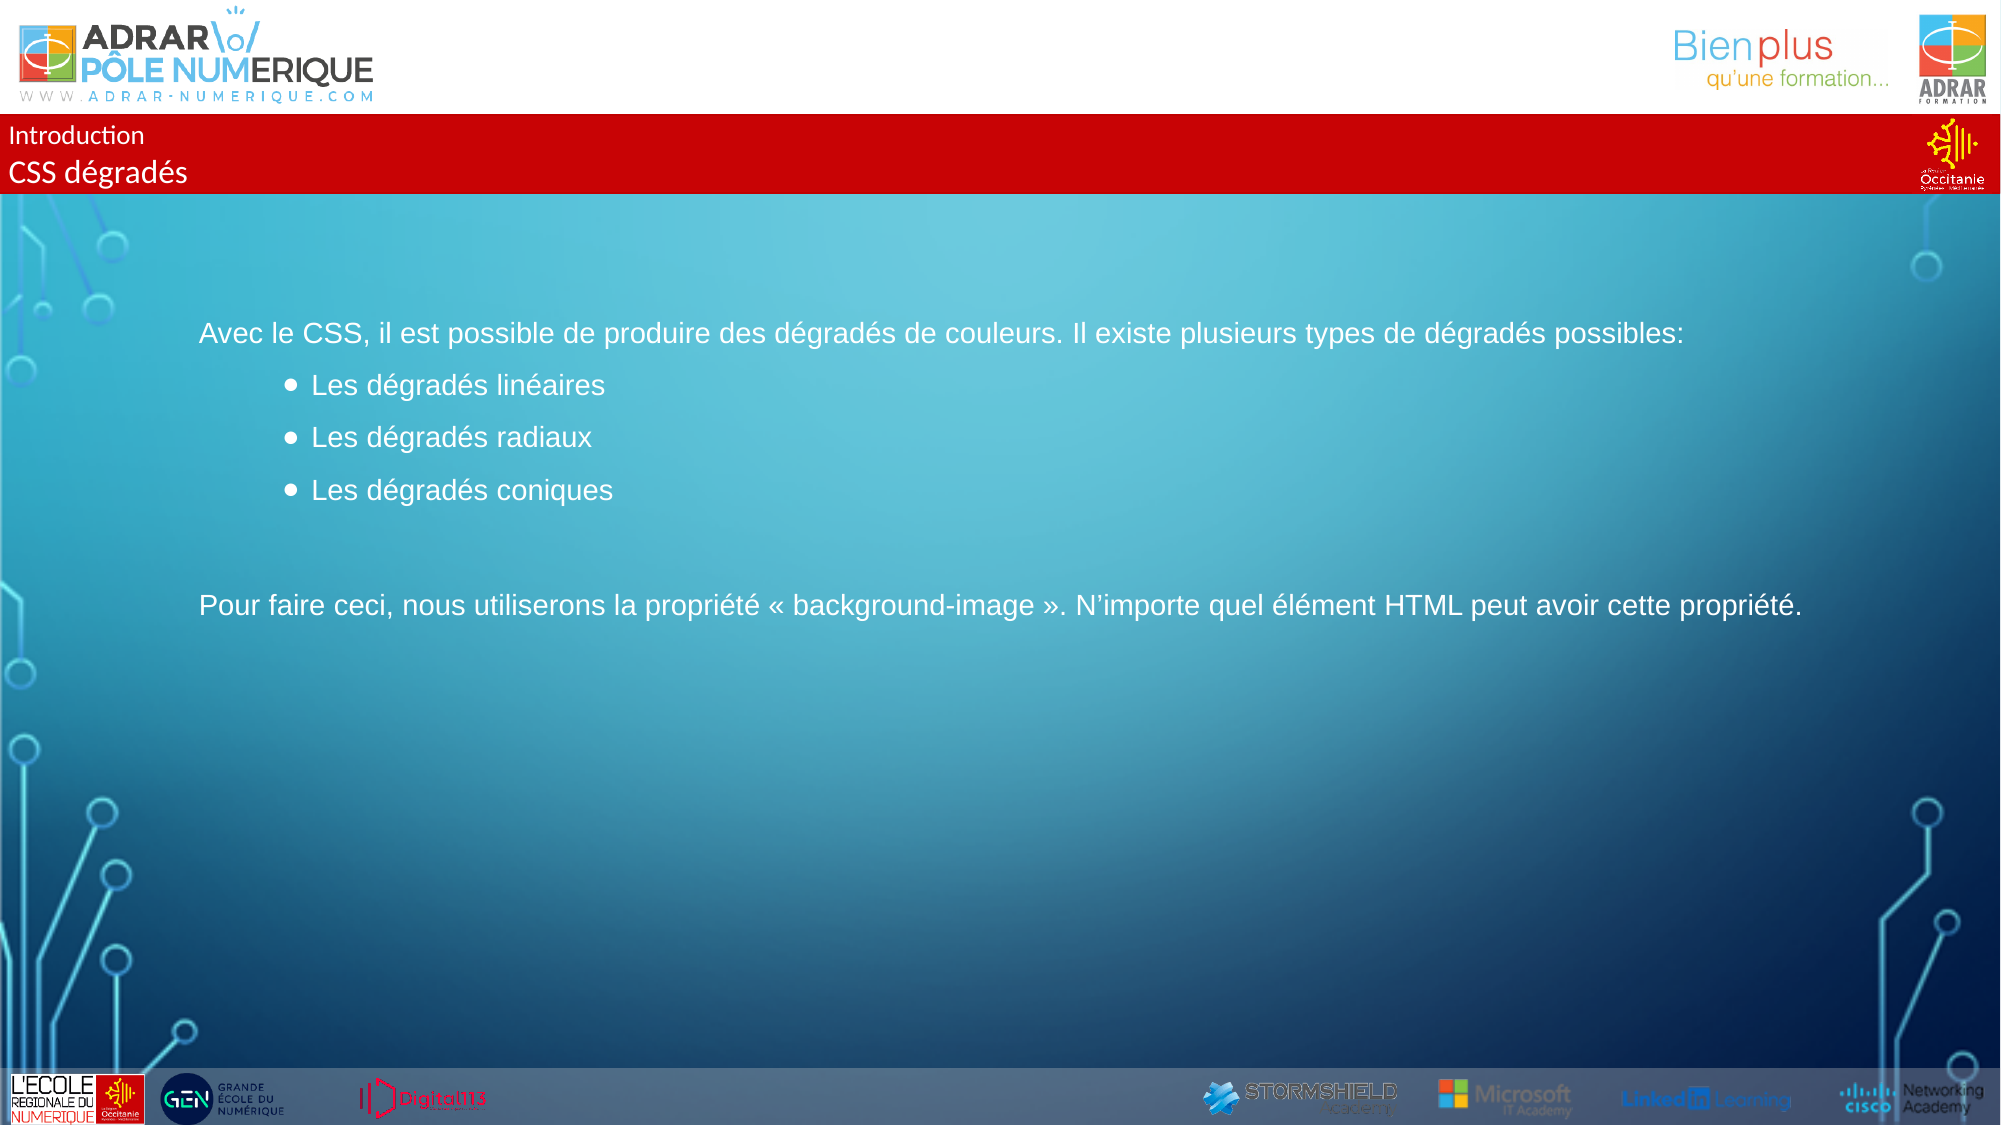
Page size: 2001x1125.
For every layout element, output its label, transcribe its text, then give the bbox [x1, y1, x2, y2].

picture [1916, 11, 1988, 106]
picture [347, 1076, 498, 1122]
picture [10, 0, 384, 109]
picture [1202, 1076, 1397, 1121]
list Avec le CSS, il est possible de produire des dégradés de couleurs. Il existe plusieurs types de dégradés possibles: Les dégradés linéaires Les dégradés radiaux Les dégradés coniques Pour faire ceci, nous utiliserons la propriété « background-image ». N’importe quel élément HTML peut avoir cette propriété. [183, 299, 1863, 662]
text_box Introduction CSS dégradés [0, 102, 383, 205]
picture [10, 1071, 145, 1125]
picture [0, 114, 2001, 1125]
picture [1675, 29, 1888, 90]
